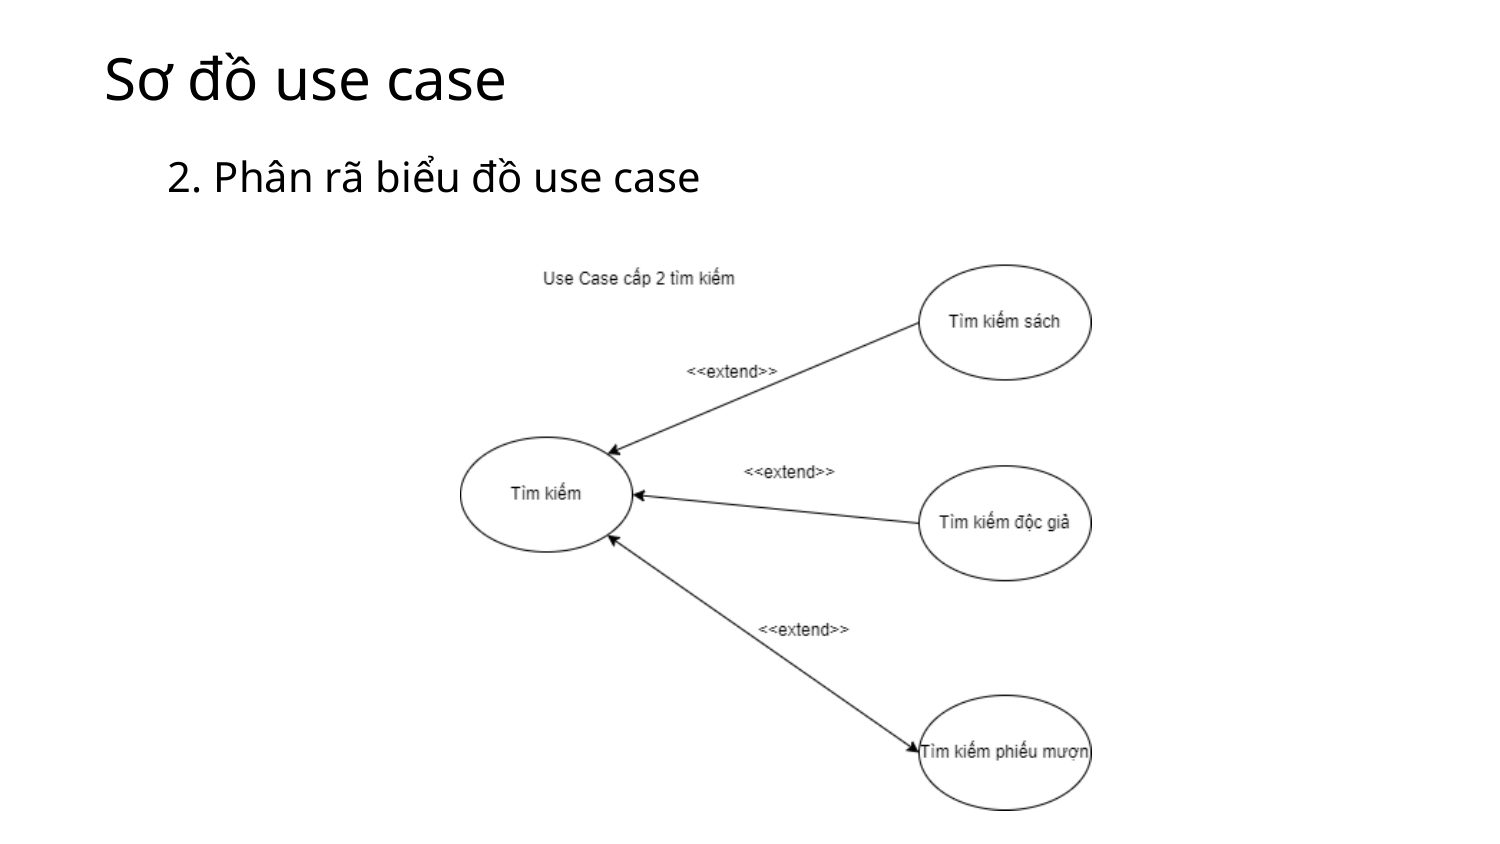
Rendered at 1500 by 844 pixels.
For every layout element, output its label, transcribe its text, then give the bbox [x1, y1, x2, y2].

text_box 2. Phân rã biểu đồ use case [118, 137, 750, 214]
text_box Sơ đồ use case [0, 38, 645, 116]
picture [460, 236, 1092, 811]
